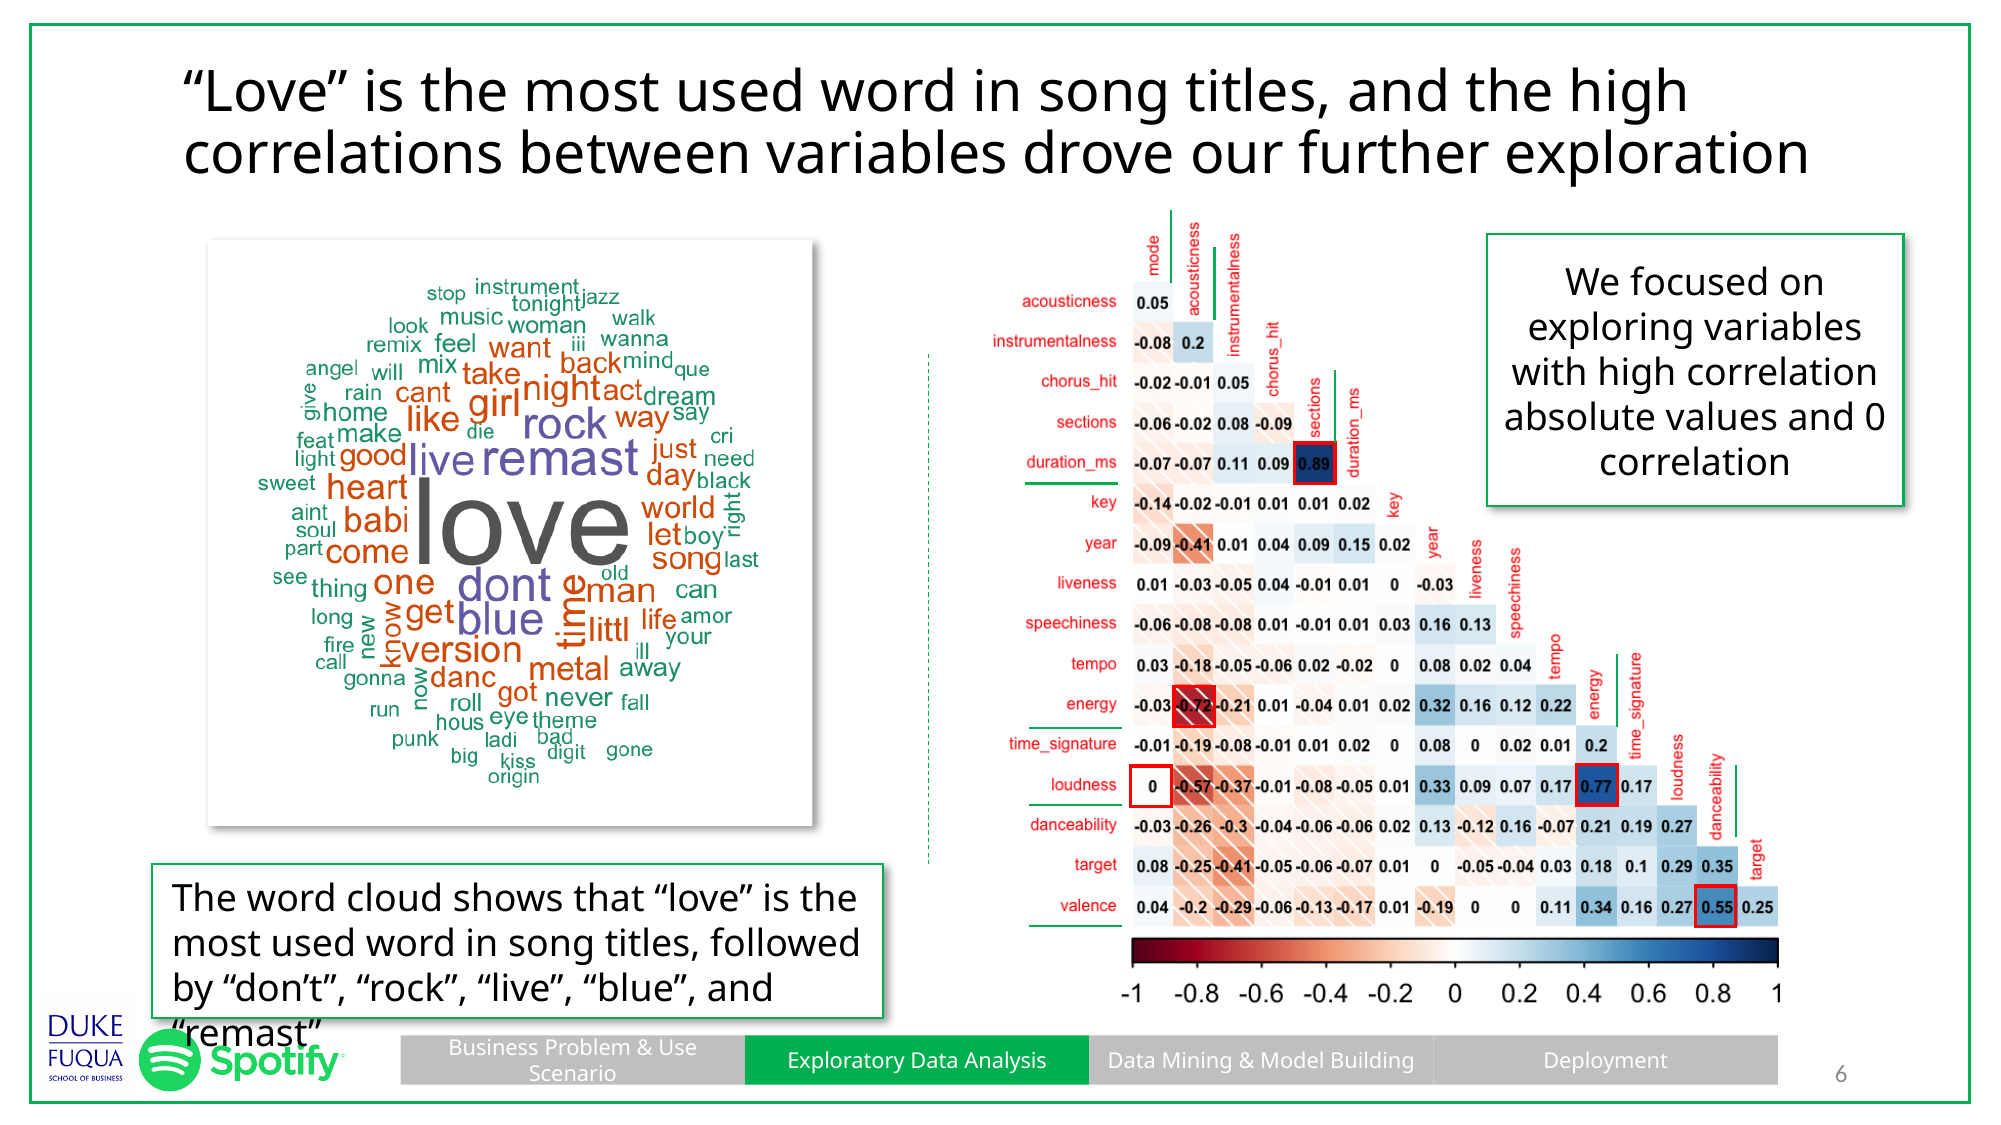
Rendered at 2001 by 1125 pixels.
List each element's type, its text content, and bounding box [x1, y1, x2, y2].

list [208, 240, 813, 826]
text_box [987, 210, 1790, 1018]
slide_number 5 [1412, 1042, 1863, 1103]
picture [33, 995, 348, 1101]
title “Love” is the most used word in song titles, and the high correlations between variables drove our further exploration [168, 48, 1831, 200]
text_box [151, 863, 884, 1019]
text_box We focused on exploring variables with high correlation absolute values and 0 correlation [1790, 233, 1905, 507]
text_box The word cloud shows that “love” is the most used word in song titles, followed by “don’t”, “rock”, “live”, “blue”, and “remast” [157, 866, 889, 1061]
